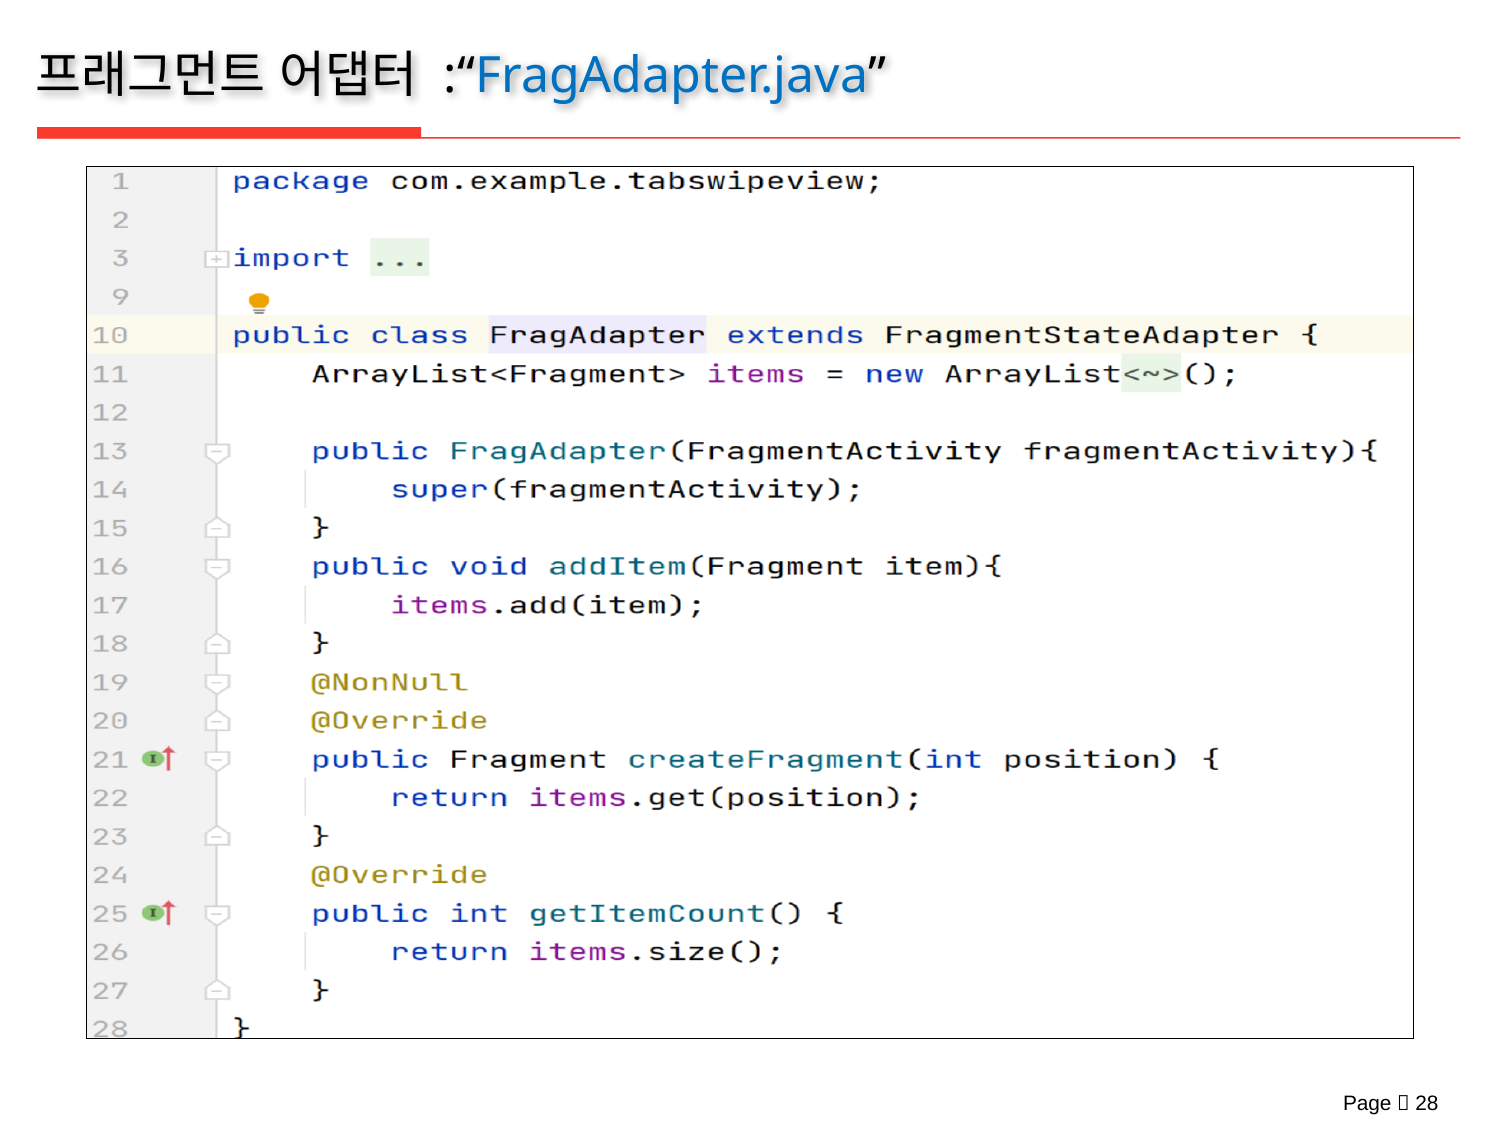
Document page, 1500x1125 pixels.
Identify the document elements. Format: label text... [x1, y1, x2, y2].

title 프래그먼트 어댑터 :“FragAdapter.java” [35, 41, 1434, 136]
picture [86, 166, 1414, 1039]
